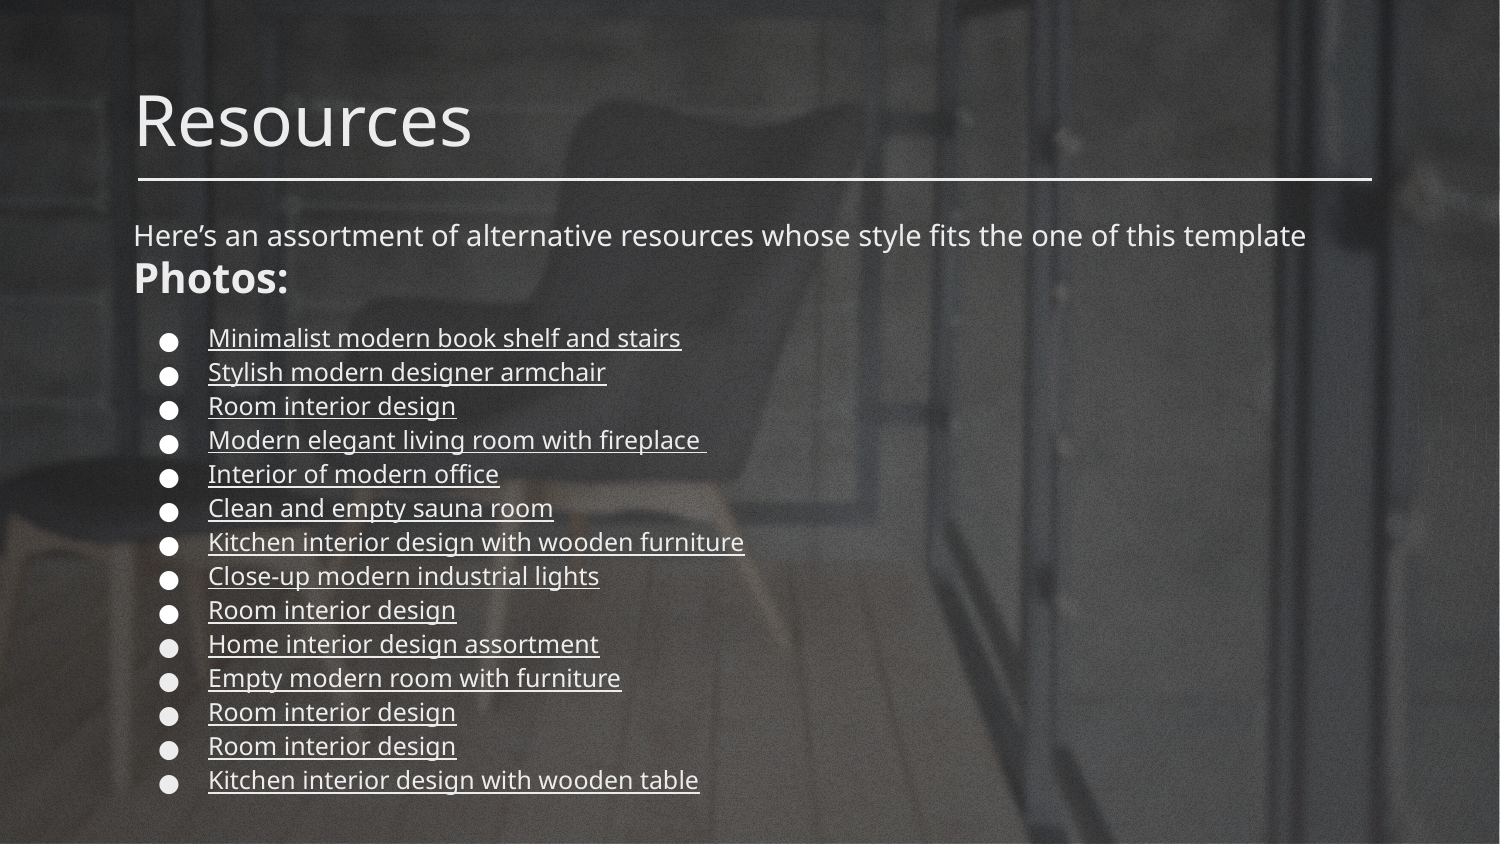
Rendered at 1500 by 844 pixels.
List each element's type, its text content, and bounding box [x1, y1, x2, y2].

list Here’s an assortment of alternative resources whose style fits the one of this template Photos: Minimalist modern book shelf and stairs Stylish modern designer armchair Room interior design Modern elegant living room with fireplace Interior of modern office Clean and empty sauna room Kitchen interior design with wooden furniture Close-up modern industrial lights Room interior design Home interior design assortment Empty modern room with furniture Room interior design Room interior design Kitchen interior design with wooden table [118, 201, 1382, 756]
title Resources [118, 60, 1382, 155]
picture [0, 0, 1500, 844]
